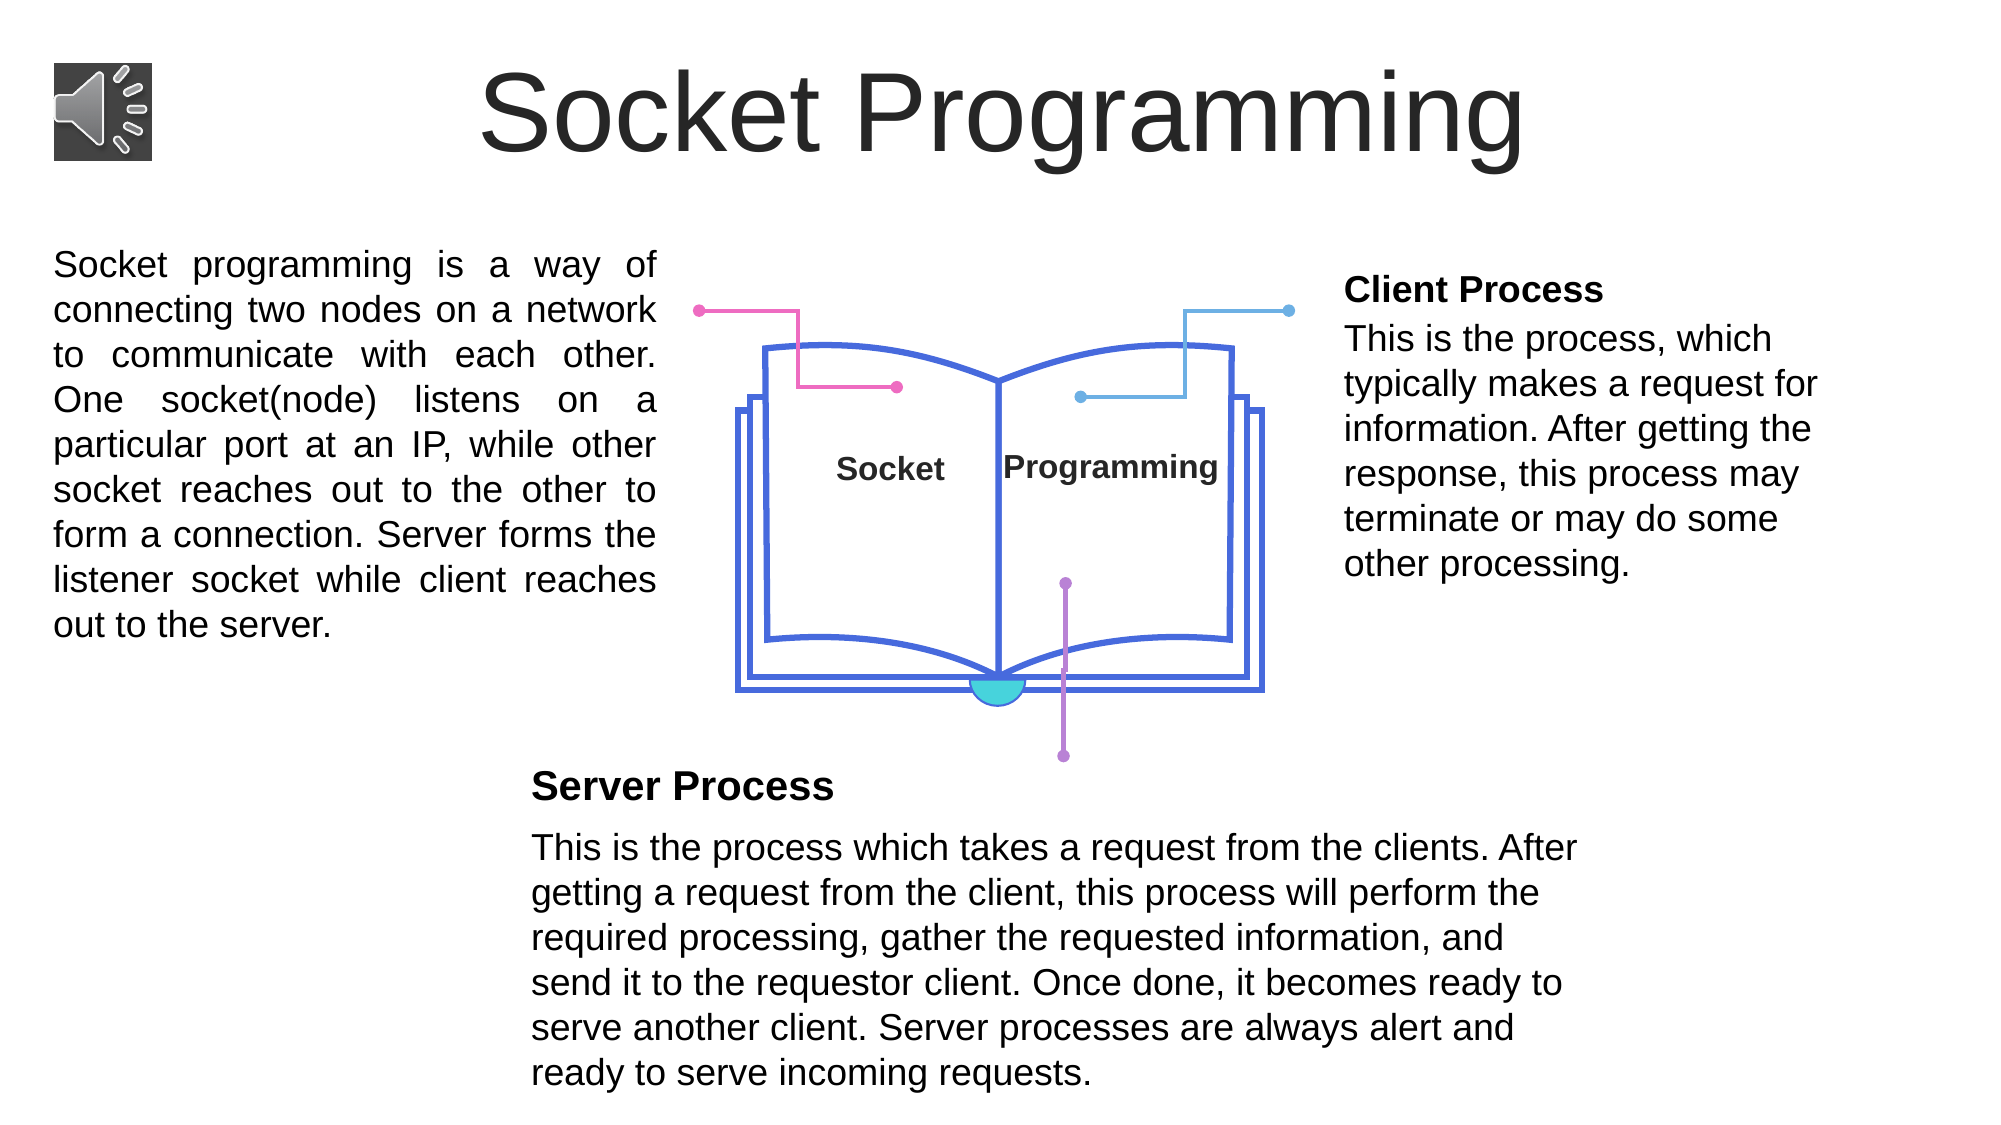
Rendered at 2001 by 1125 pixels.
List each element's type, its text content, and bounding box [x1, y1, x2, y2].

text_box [738, 348, 1262, 706]
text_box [530, 753, 1597, 1125]
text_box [1080, 310, 1289, 397]
list Socket Programming [53, 55, 1952, 175]
text_box Socket programming is a way of connecting two nodes on a network to communicate with each other. One socket(node) listens on a particular port at an IP, while other socket reaches out to the other to form a connection. Server forms the listener socket while client reaches out to the server. [53, 232, 672, 653]
picture [53, 62, 154, 163]
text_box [699, 310, 897, 388]
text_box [1343, 257, 1868, 595]
